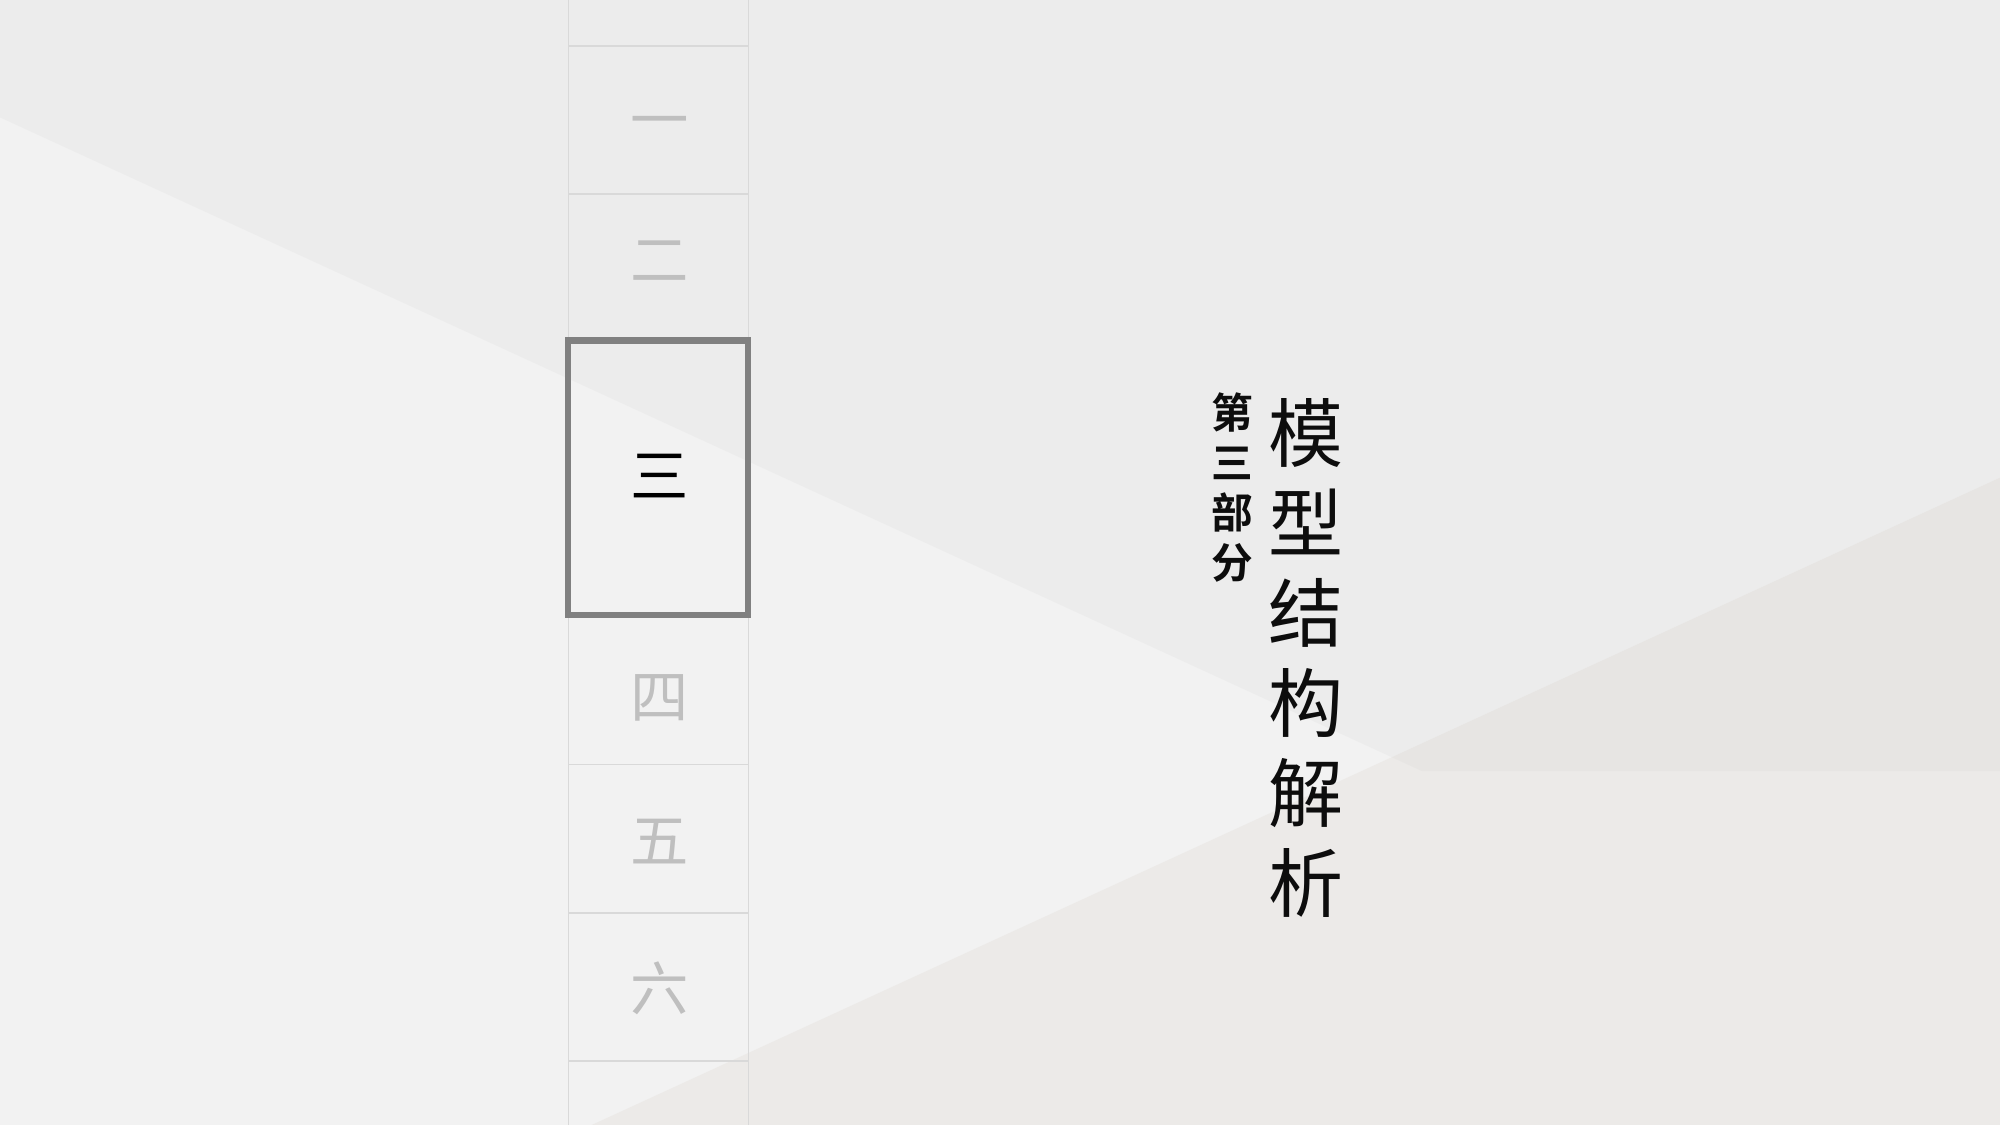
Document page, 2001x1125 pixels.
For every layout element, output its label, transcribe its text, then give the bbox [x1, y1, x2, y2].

text_box 一 [615, 75, 704, 161]
text_box 四 [615, 652, 704, 738]
text_box 三 [615, 431, 704, 517]
text_box 二 [615, 216, 704, 301]
text_box 五 [615, 796, 704, 882]
text_box 模型结构解析 [1253, 379, 1385, 934]
text_box 第三部分 [1197, 379, 1273, 594]
text_box 六 [615, 945, 704, 1030]
